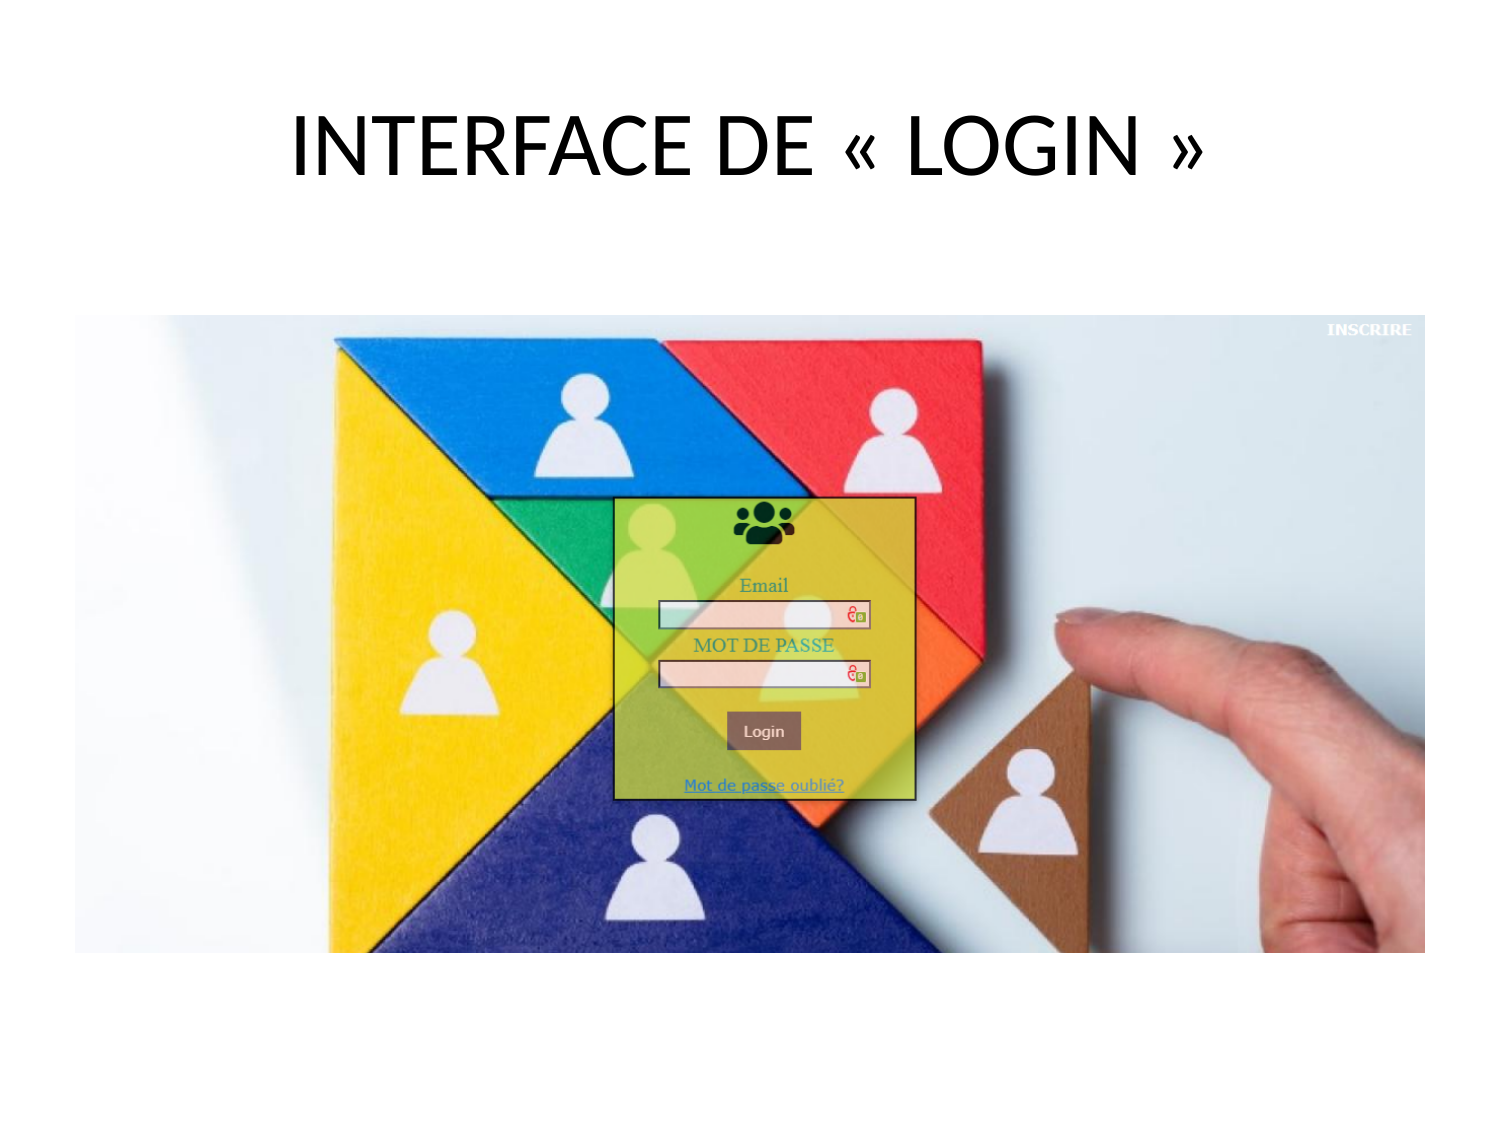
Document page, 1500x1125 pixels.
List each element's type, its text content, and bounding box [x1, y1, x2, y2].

title INTERFACE DE « LOGIN » [75, 45, 1425, 233]
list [74, 314, 1426, 953]
